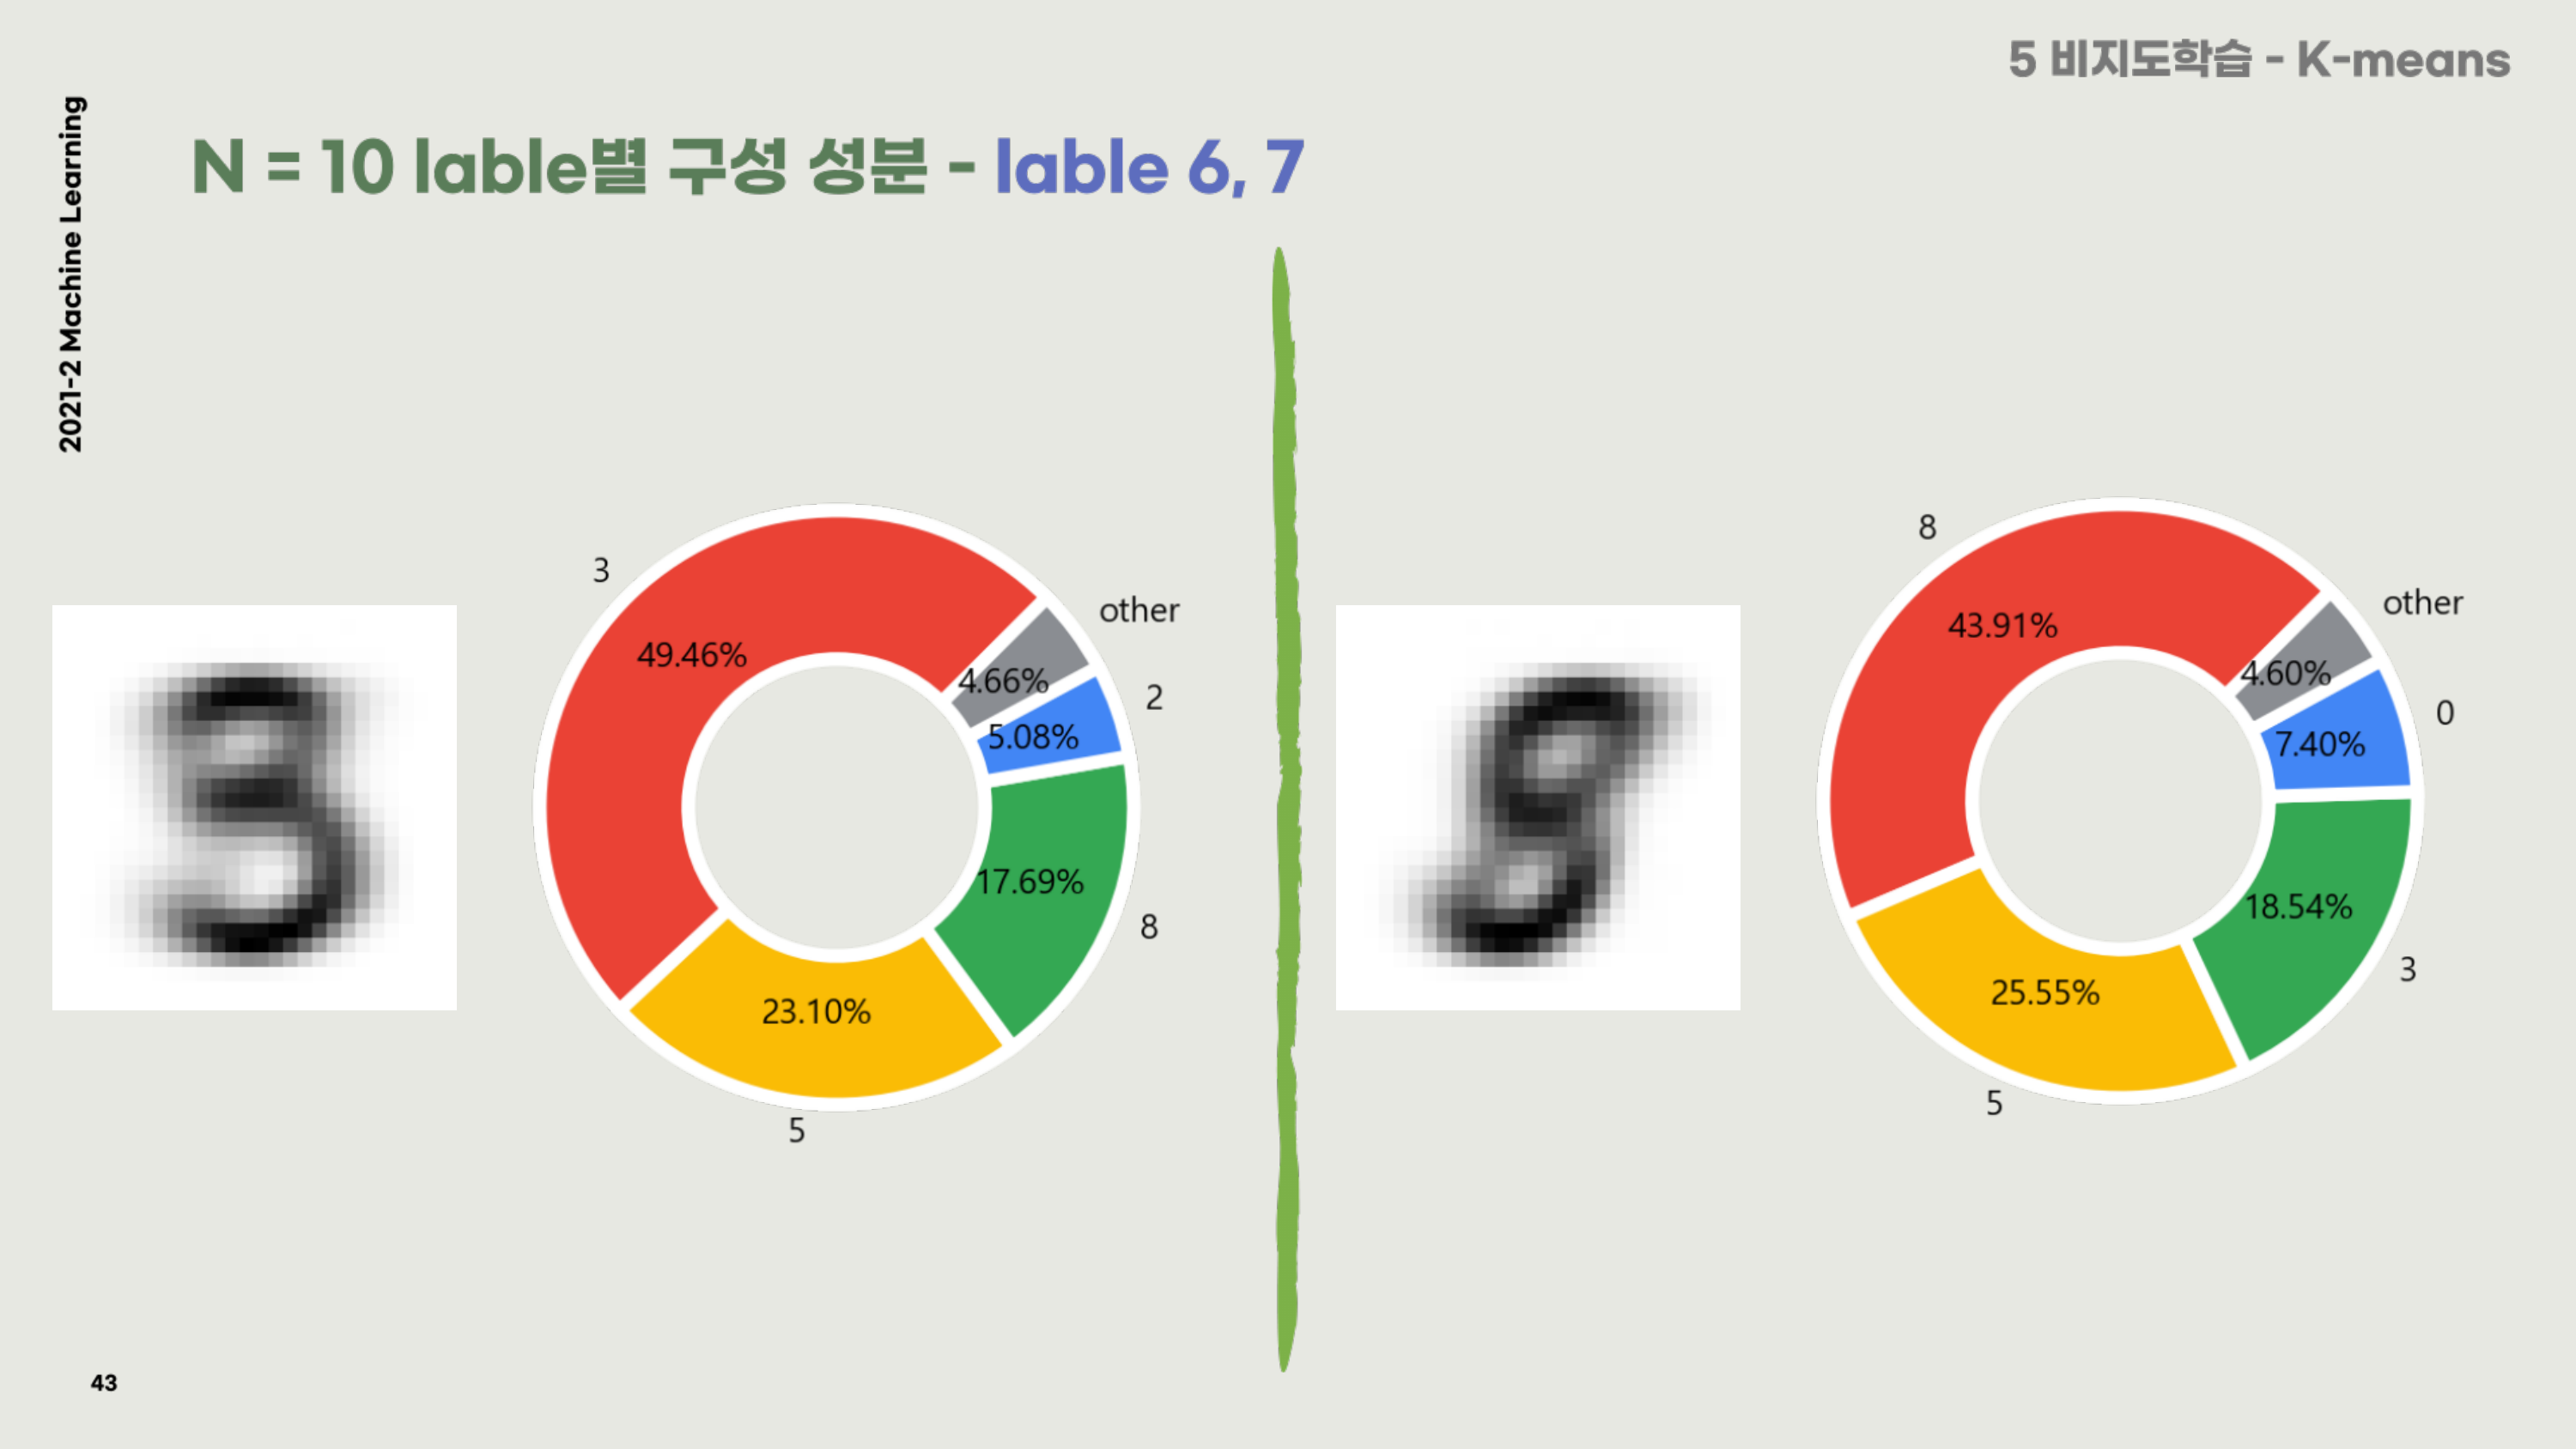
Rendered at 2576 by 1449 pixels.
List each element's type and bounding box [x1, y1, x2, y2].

text_box [1740, 421, 2501, 1183]
text_box [1336, 605, 1735, 792]
text_box [52, 605, 451, 1010]
picture [181, 118, 1336, 247]
picture [1273, 248, 1302, 794]
text_box [1336, 832, 1735, 1010]
picture [2002, 26, 2532, 113]
picture [1273, 825, 1302, 1372]
picture [0, 85, 283, 494]
text_box [1220, 794, 1735, 825]
text_box [455, 427, 1217, 1189]
picture [88, 1368, 129, 1409]
